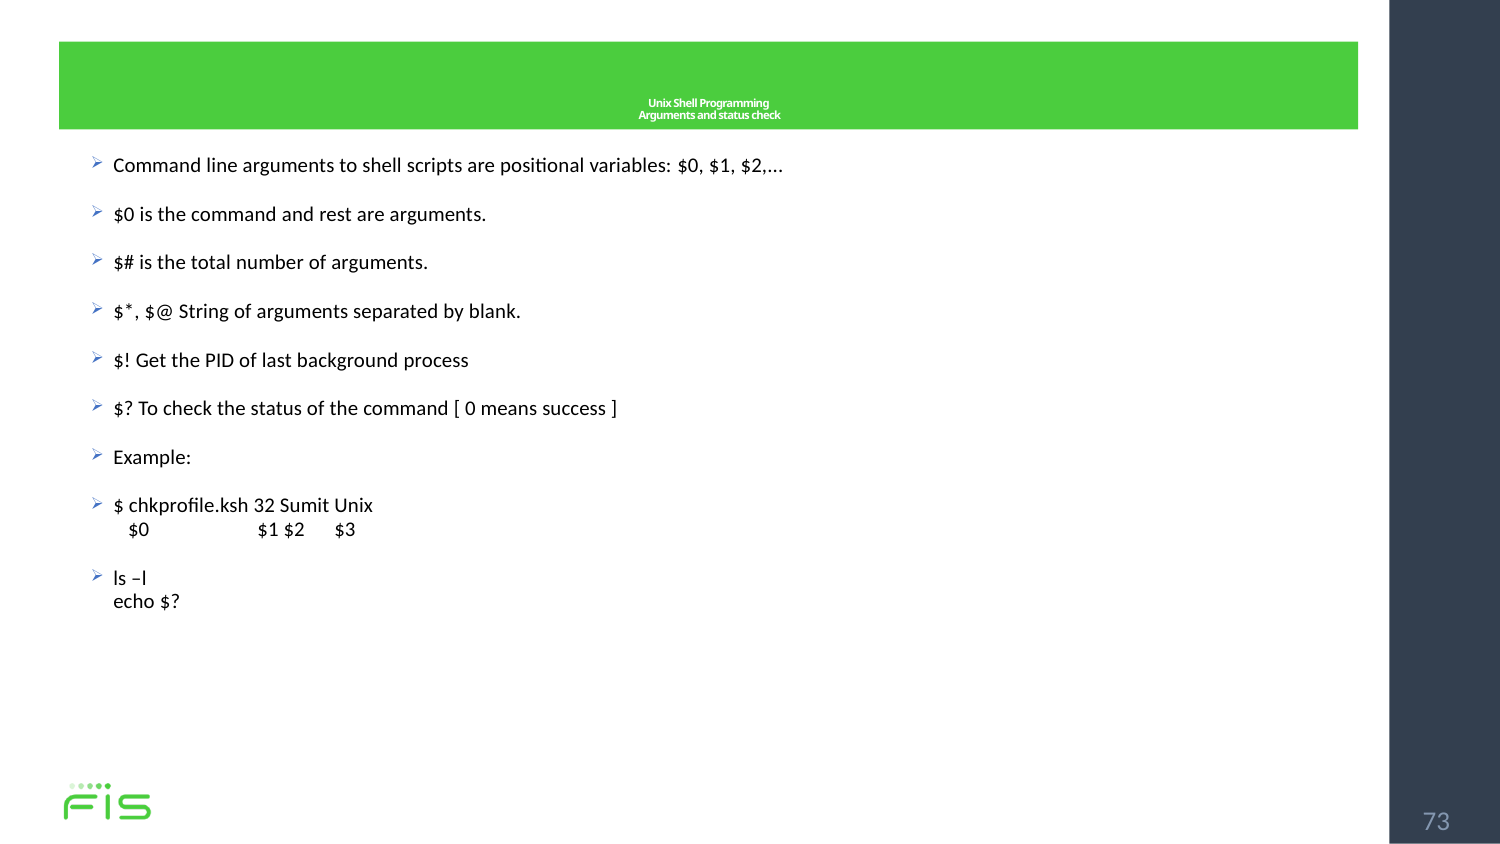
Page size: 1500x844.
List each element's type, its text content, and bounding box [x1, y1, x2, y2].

list Command line arguments to shell scripts are positional variables: $0, $1, $2,... $0 is the command and rest are arguments. $# is the total number of arguments. $*, $@ String of arguments separated by blank. $! Get the PID of last background process $? To check the status of the command [ 0 means success ] Example: $ chkprofile.ksh 32 Sumit Unix $0 $1 $2 $3 ls –l echo $? [75, 145, 1342, 753]
picture [58, 780, 154, 823]
title Unix Shell Programming Arguments and status check [59, 41, 1359, 130]
slide_number 73 [1398, 796, 1475, 844]
